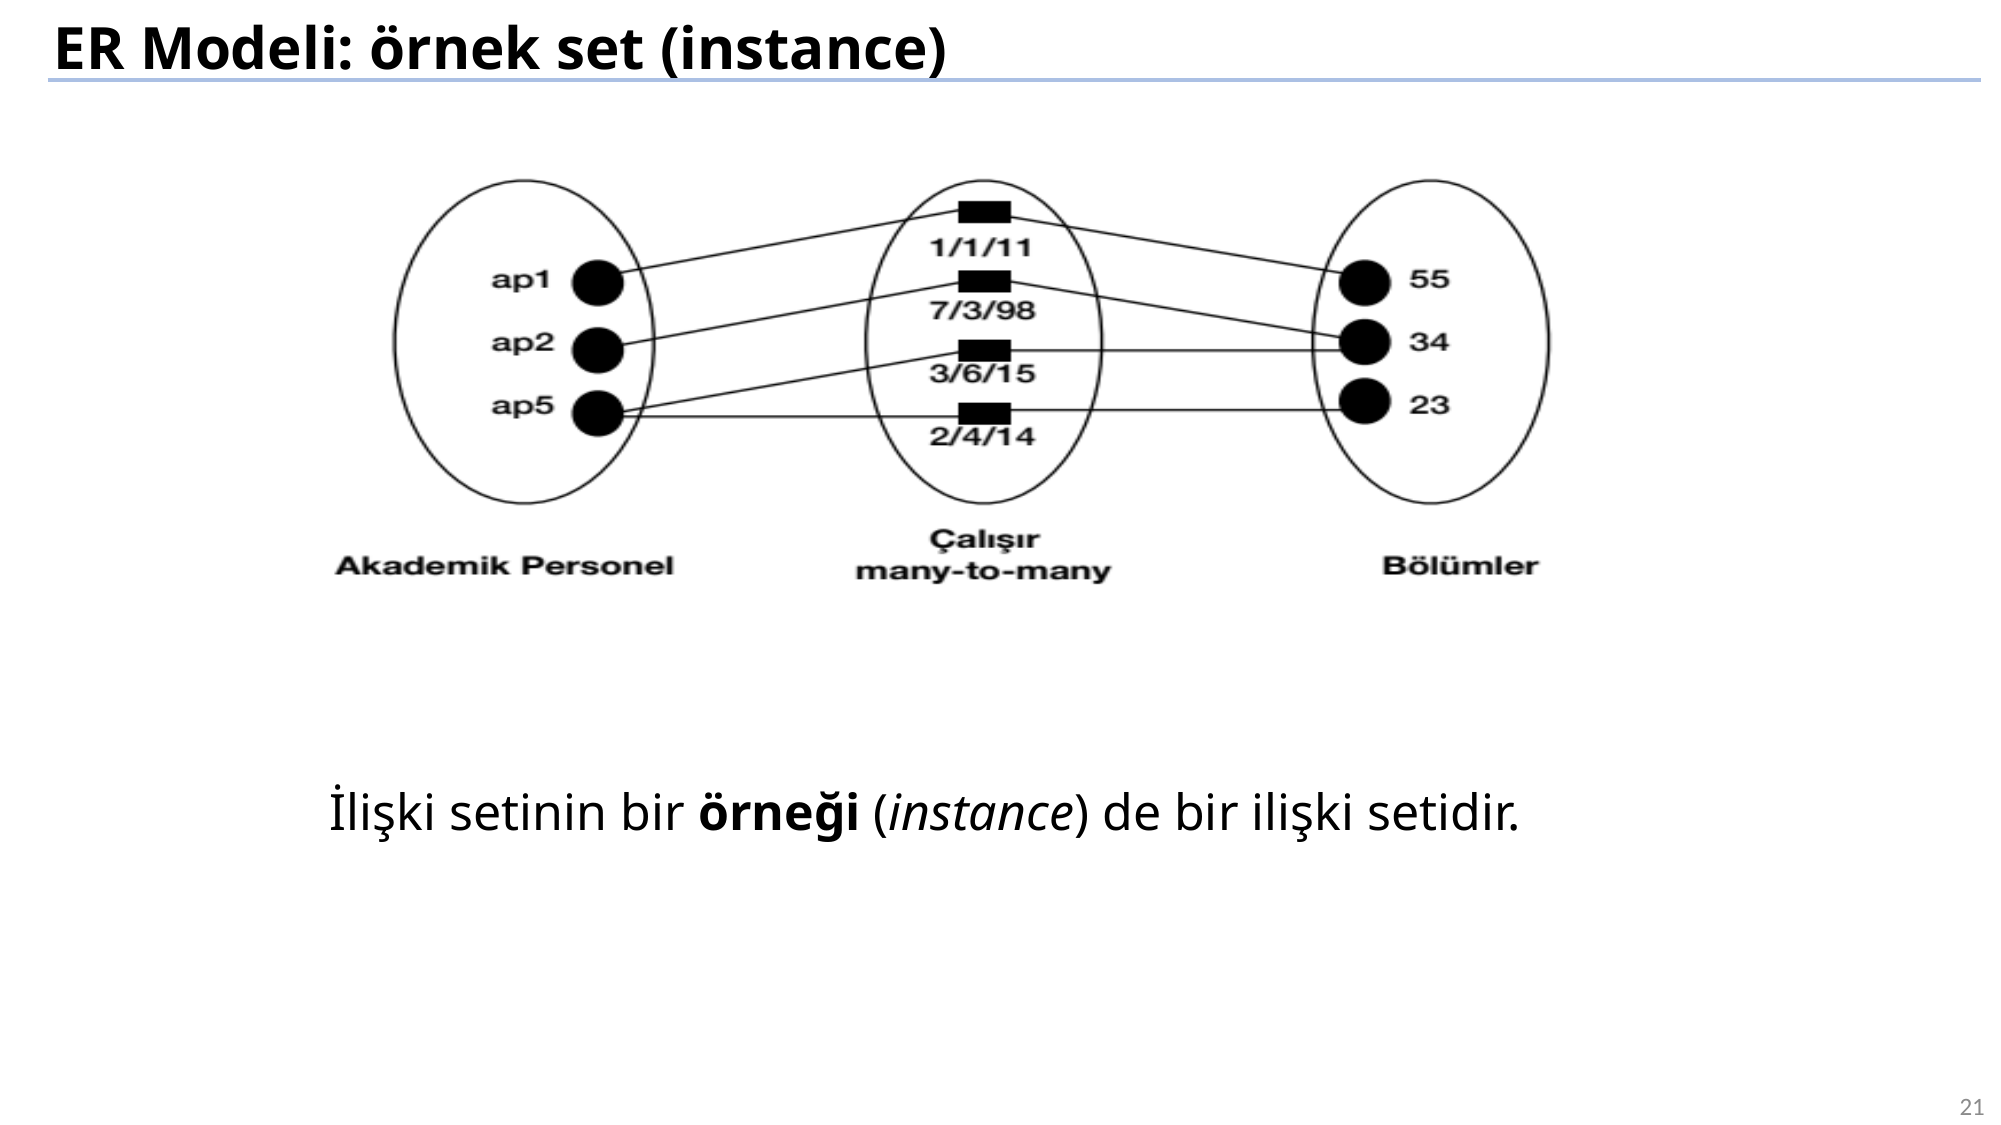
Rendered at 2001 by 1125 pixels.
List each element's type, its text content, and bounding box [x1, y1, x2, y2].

text_box İlişki setinin bir örneği (instance) de bir ilişki setidir. [215, 743, 1631, 849]
text_box ER Modeli: örnek set (instance) [38, 6, 1808, 96]
slide_number 21 [1550, 1085, 2000, 1125]
picture [262, 132, 1647, 608]
